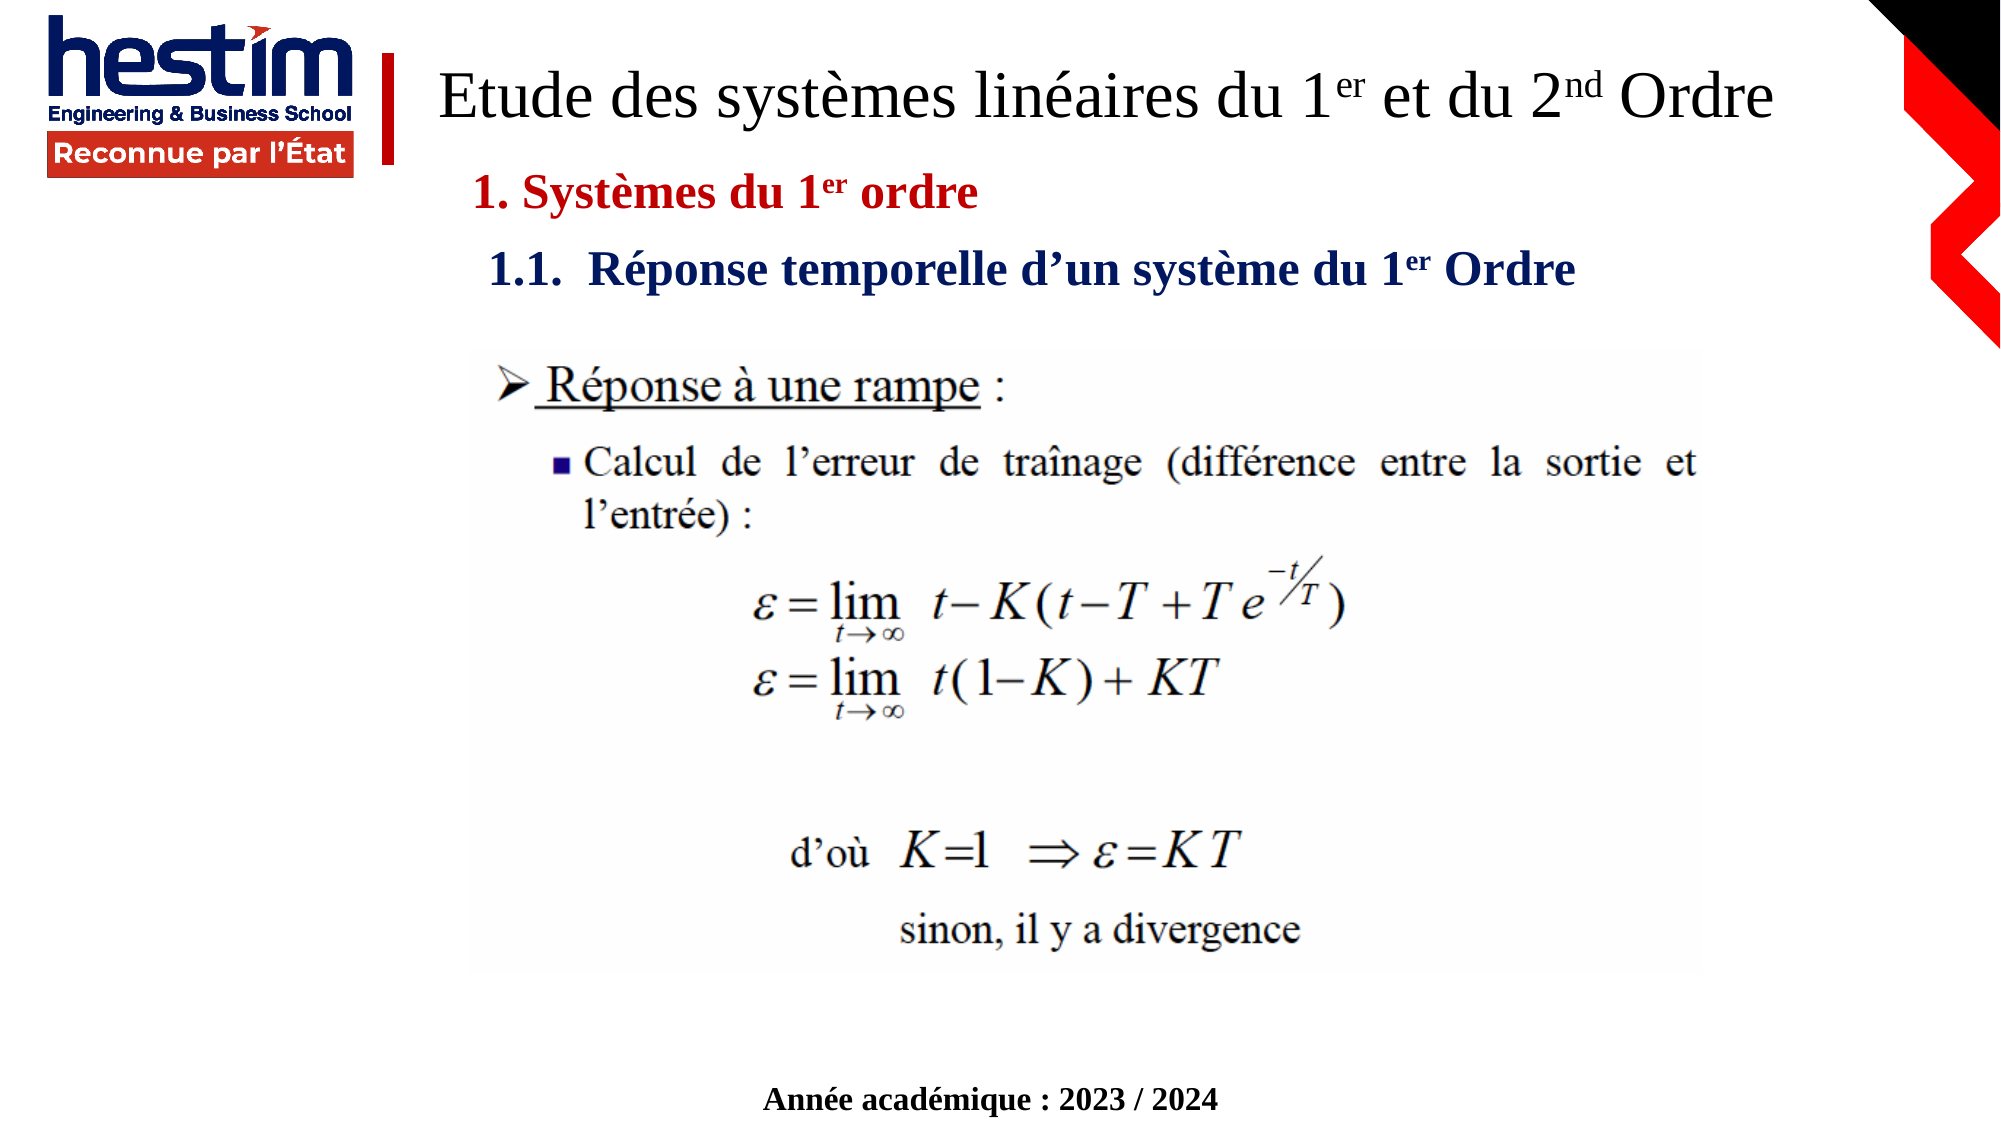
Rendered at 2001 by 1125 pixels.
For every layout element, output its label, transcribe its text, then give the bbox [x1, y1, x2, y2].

picture [0, 7, 456, 212]
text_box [1866, 0, 2000, 350]
text_box 1.1. Réponse temporelle d’un système du 1er Ordre [435, 228, 1604, 303]
text_box 1. Systèmes du 1er ordre [457, 150, 994, 226]
text_box Etude des systèmes linéaires du 1er et du 2nd Ordre [456, 52, 1806, 150]
picture [469, 349, 1702, 975]
